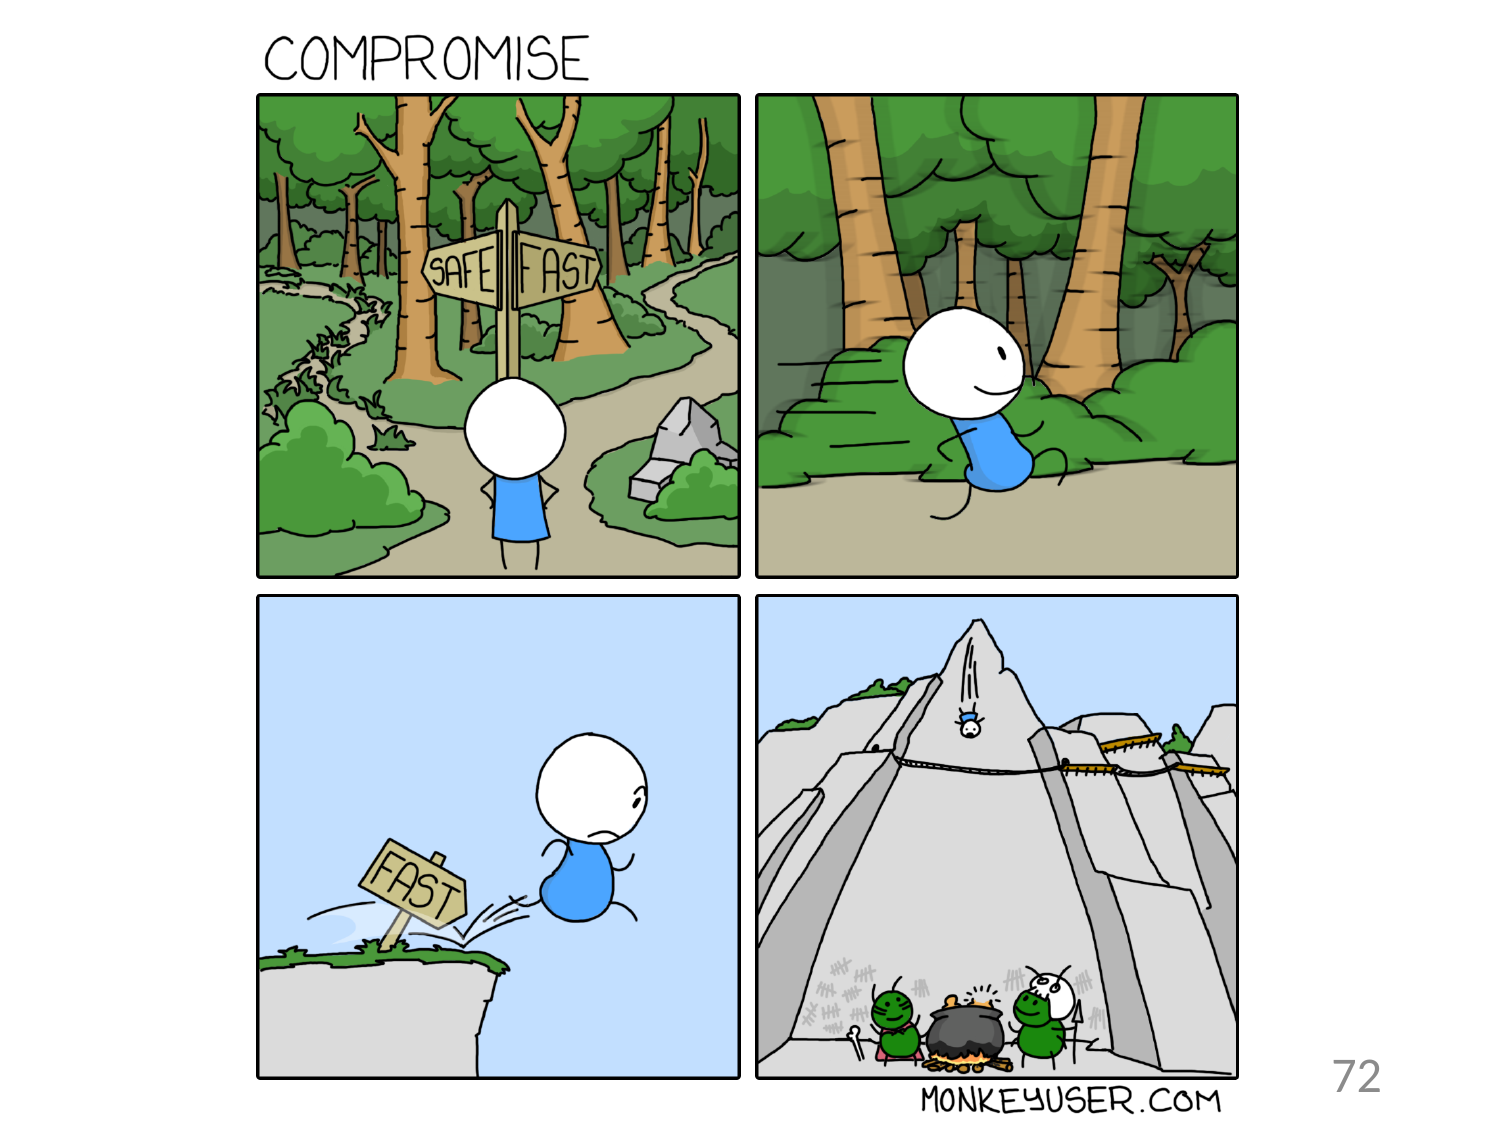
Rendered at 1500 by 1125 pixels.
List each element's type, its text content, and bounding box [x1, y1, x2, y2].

picture [243, 15, 1257, 1118]
slide_number 72 [1257, 1042, 1397, 1103]
